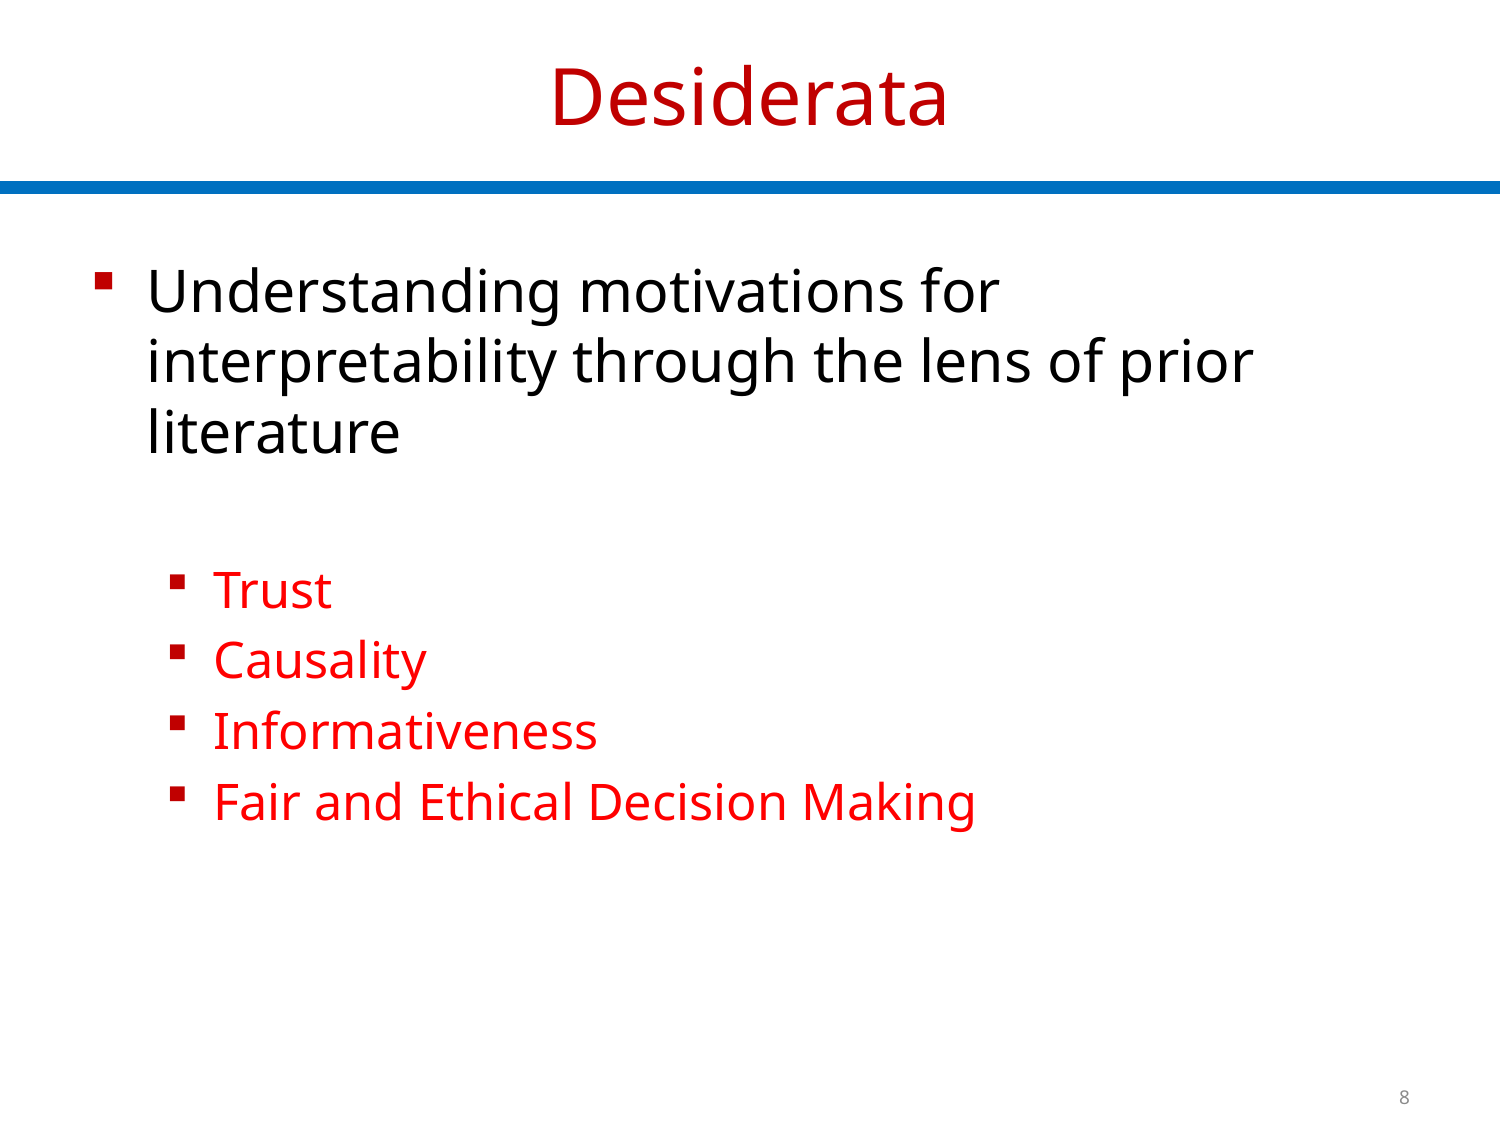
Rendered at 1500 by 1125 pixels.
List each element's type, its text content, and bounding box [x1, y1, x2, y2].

slide_number 8 [1074, 1085, 1425, 1112]
title Desiderata [0, 0, 1500, 188]
list Understanding motivations for interpretability through the lens of prior literature Trust Causality Informativeness Fair and Ethical Decision Making [75, 245, 1425, 1096]
